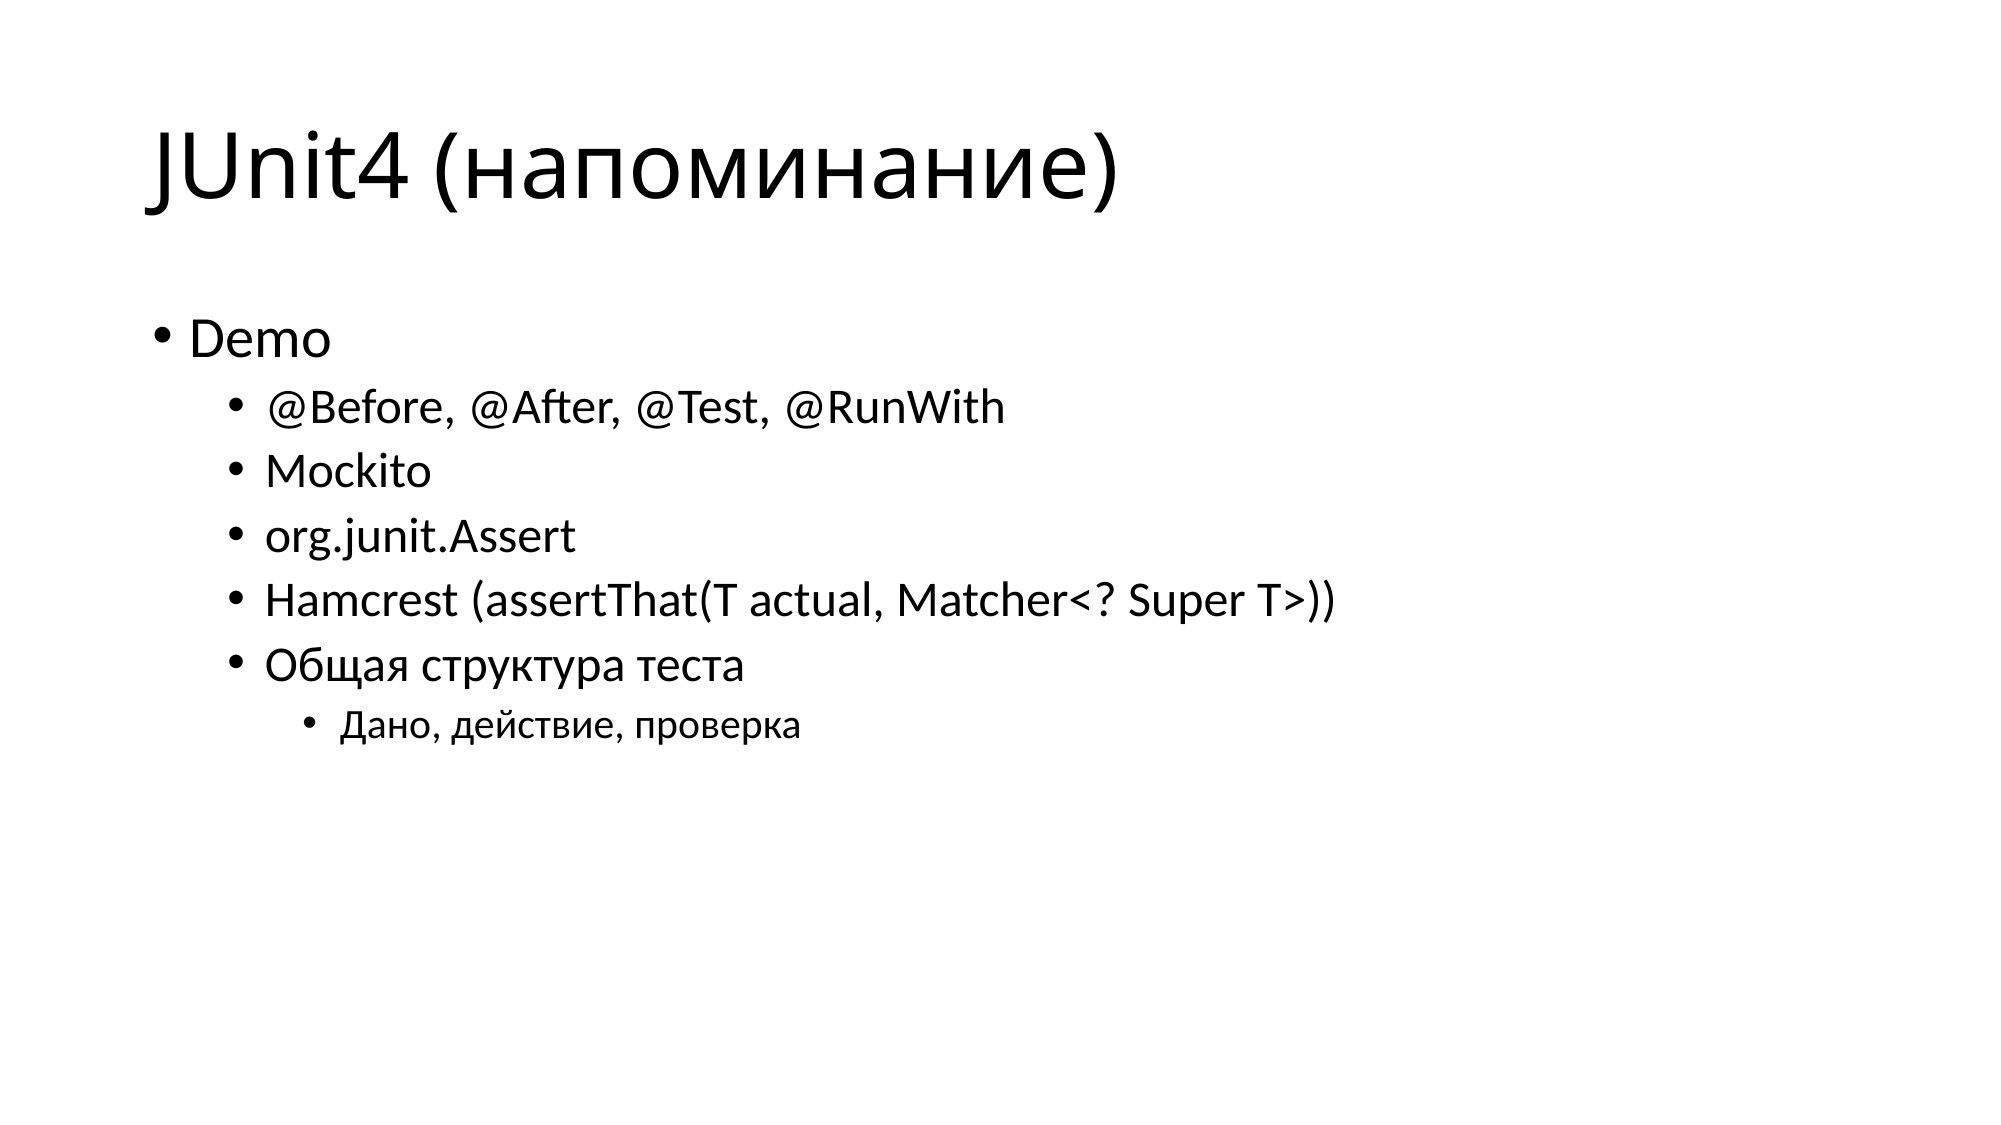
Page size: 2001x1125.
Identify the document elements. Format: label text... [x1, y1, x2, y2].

title JUnit4 (напоминание) [137, 59, 1863, 278]
list Demo @Before, @After, @Test, @RunWith Mockito org.junit.Assert Hamcrest (assertThat(T actual, Matcher<? Super T>)) Общая структура теста Дано, действие, проверка [137, 299, 1863, 1014]
